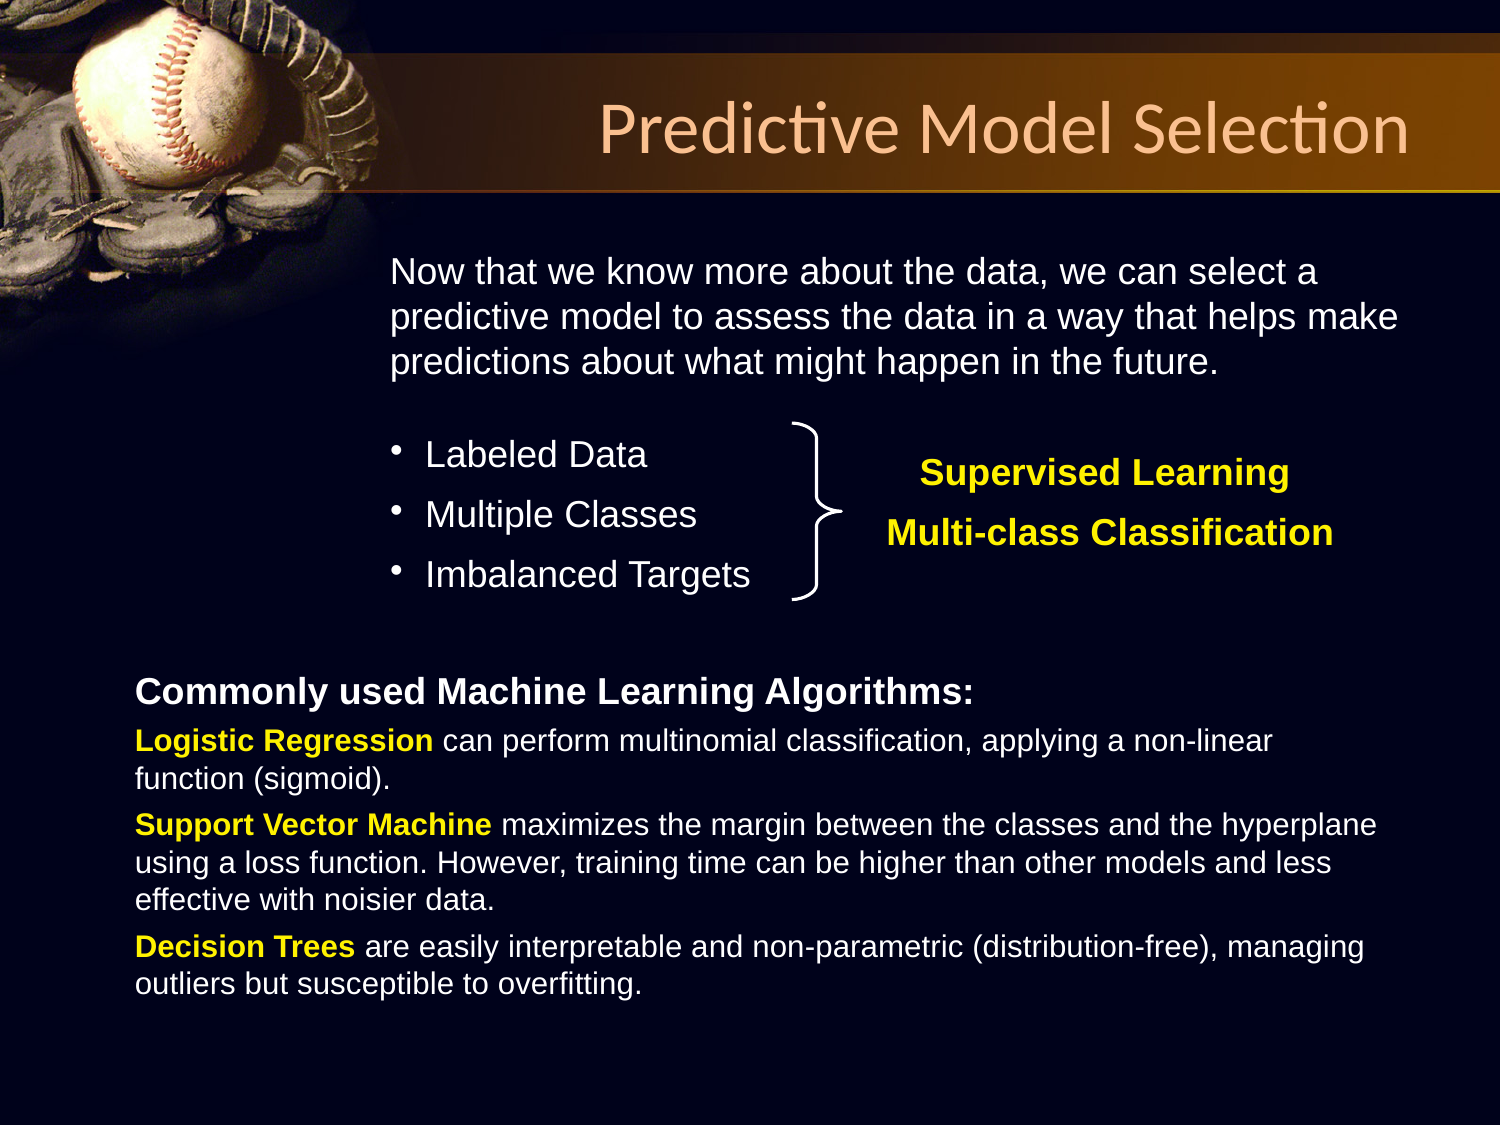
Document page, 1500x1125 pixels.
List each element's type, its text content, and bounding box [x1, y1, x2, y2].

picture [0, 0, 1500, 1125]
text_box Commonly used Machine Learning Algorithms: Logistic Regression can perform multinomial classification, applying a non-linear function (sigmoid). Support Vector Machine maximizes the margin between the classes and the hyperplane using a loss function. However, training time can be higher than other models and less effective with noisier data. Decision Trees are easily interpretable and non-parametric (distribution-free), managing outliers but susceptible to overfitting. [120, 659, 1395, 1071]
text_box Now that we know more about the data, we can select a predictive model to assess the data in a way that helps make predictions about what might happen in the future. [375, 239, 1449, 405]
text_box Labeled Data Multiple Classes Imbalanced Targets [375, 423, 780, 636]
text_box Supervised Learning Multi-class Classification [829, 440, 1391, 555]
text_box Predictive Model Selection [98, 61, 1426, 187]
text_box [791, 423, 829, 600]
